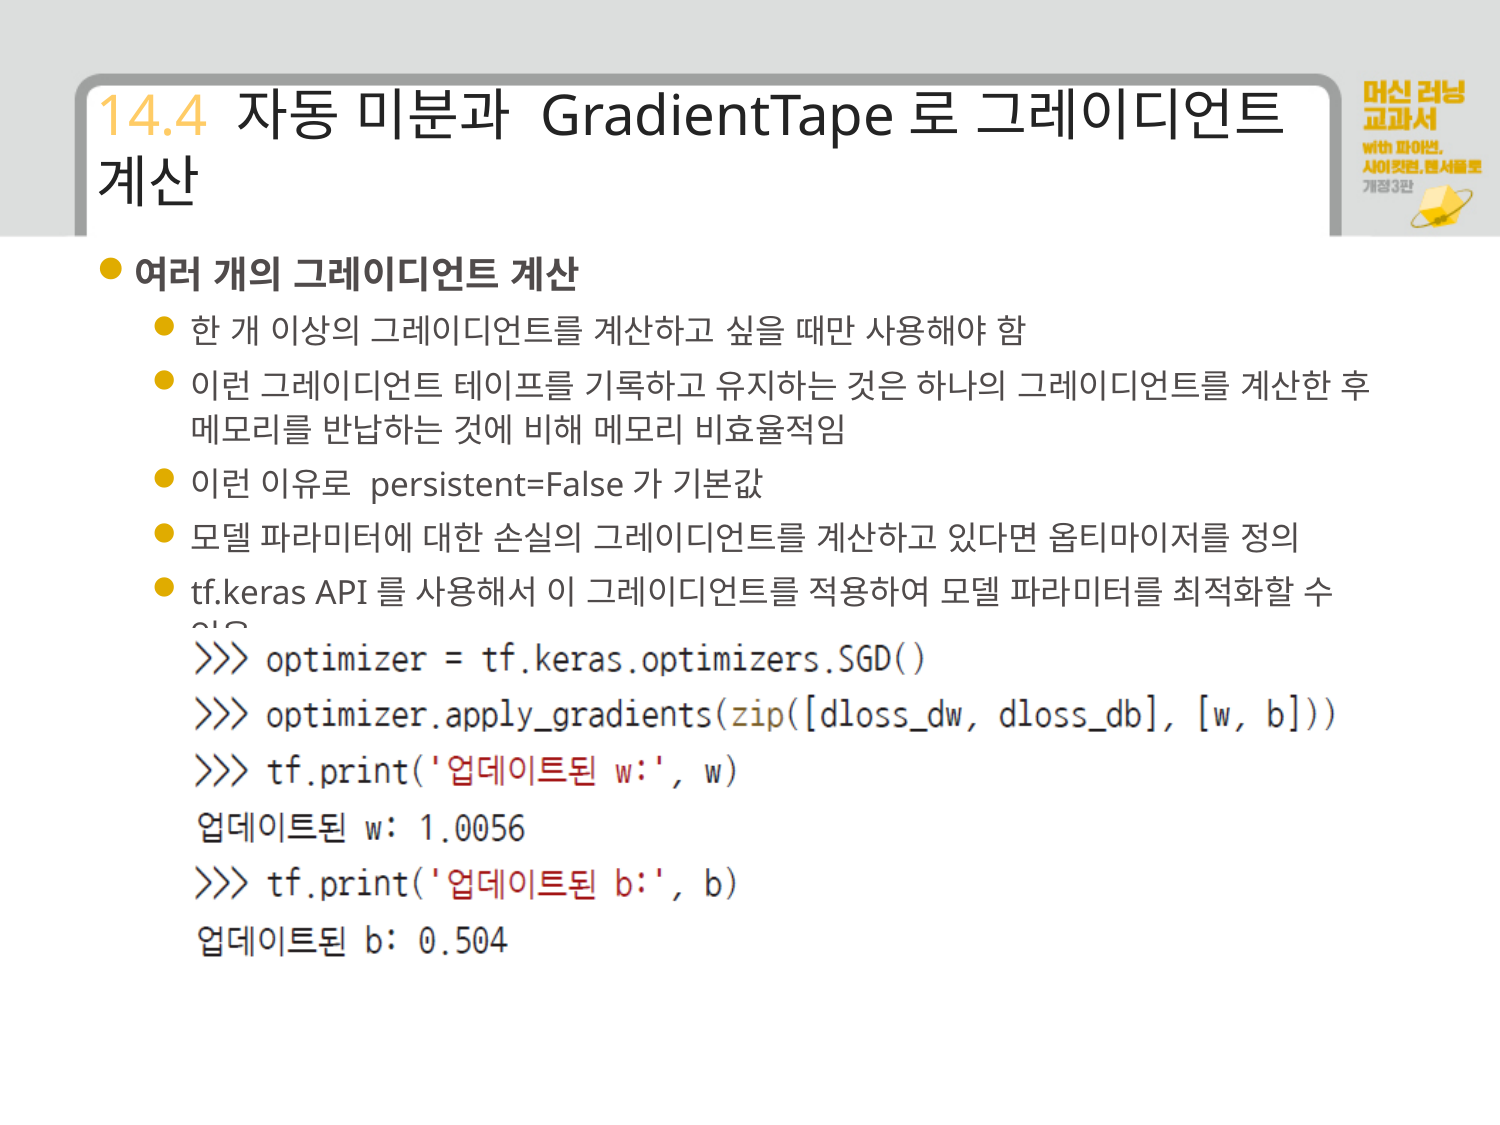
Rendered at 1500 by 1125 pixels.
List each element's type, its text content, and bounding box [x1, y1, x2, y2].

picture [0, 0, 1500, 1125]
title 14.4 자동 미분과 GradientTape로 그레이디언트 계산 [81, 90, 1412, 222]
list 여러 개의 그레이디언트 계산 한 개 이상의 그레이디언트를 계산하고 싶을 때만 사용해야 함 이런 그레이디언트 테이프를 기록하고 유지하는 것은 하나의 그레이디언트를 계산한 후 메모리를 반납하는 것에 비해 메모리 비효율적임 이런 이유로 persistent=False가 기본값 모델 파라미터에 대한 손실의 그레이디언트를 계산하고 있다면 옵티마이저를 정의 tf.keras API를 사용해서 이 그레이디언트를 적용하여 모델 파라미터를 최적화할 수 있음 [81, 239, 1412, 1054]
